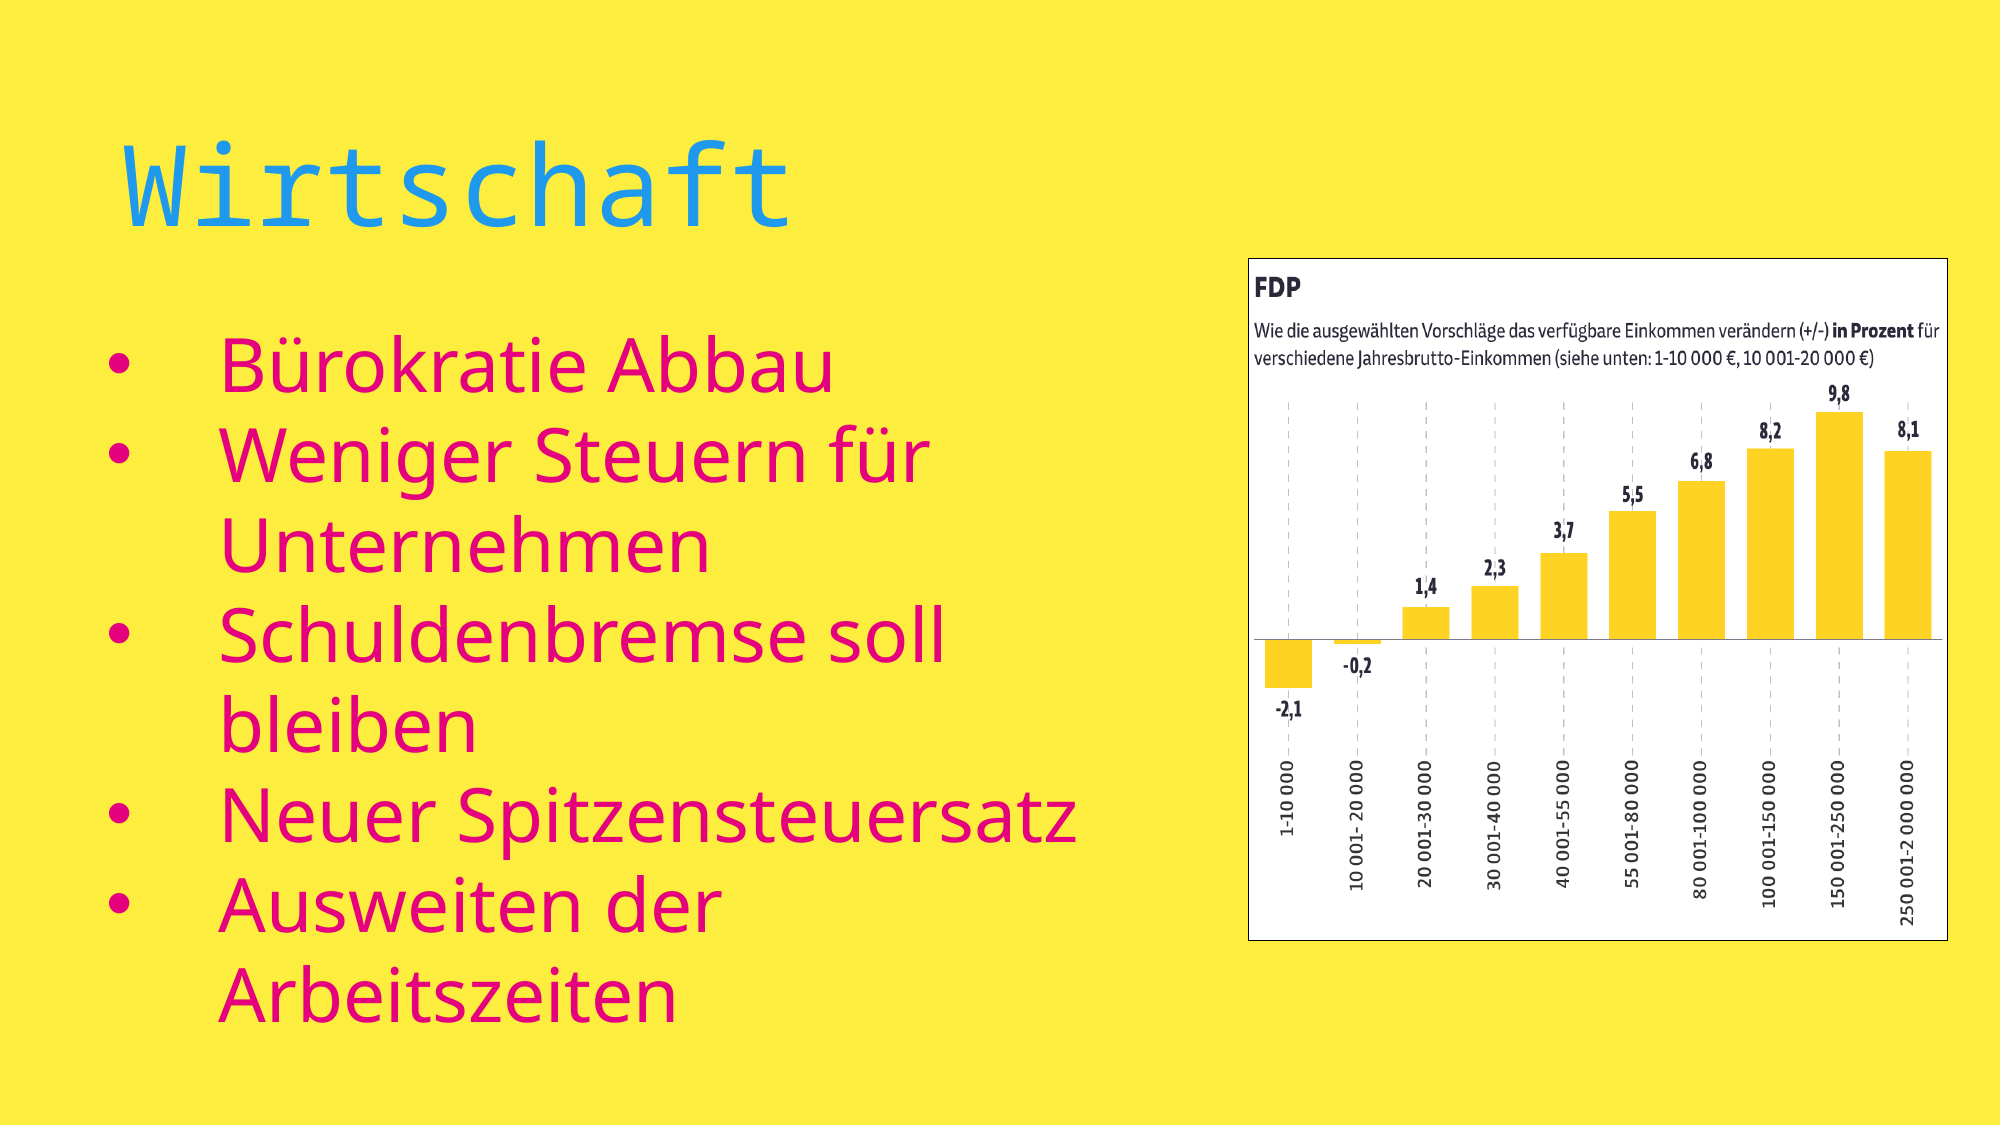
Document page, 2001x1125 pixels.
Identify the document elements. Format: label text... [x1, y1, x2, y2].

text_box Wirtschaft [106, 106, 1444, 257]
picture [1248, 257, 1948, 942]
text_box Bürokratie Abbau Weniger Steuern für Unternehmen Schuldenbremse soll bleiben Neuer Spitzensteuersatz Ausweiten der Arbeitszeiten [91, 309, 1098, 1045]
